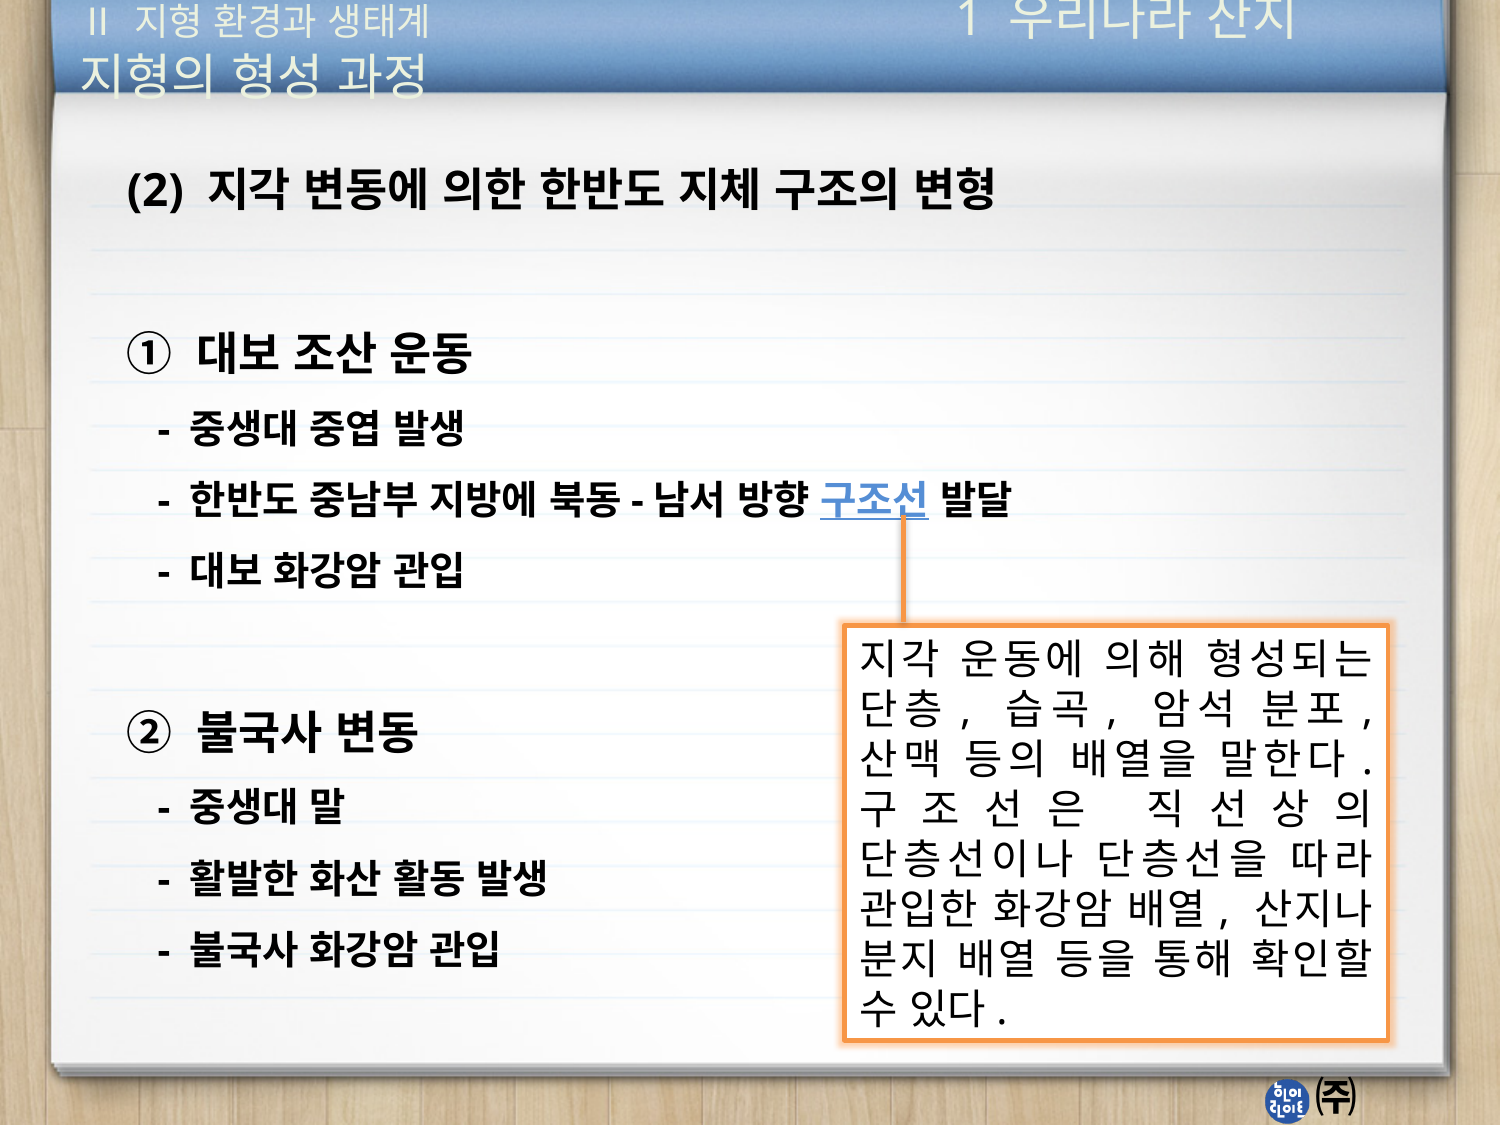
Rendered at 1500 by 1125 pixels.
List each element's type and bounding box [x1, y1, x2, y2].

text_box [844, 514, 1389, 894]
picture [0, 0, 1500, 1125]
